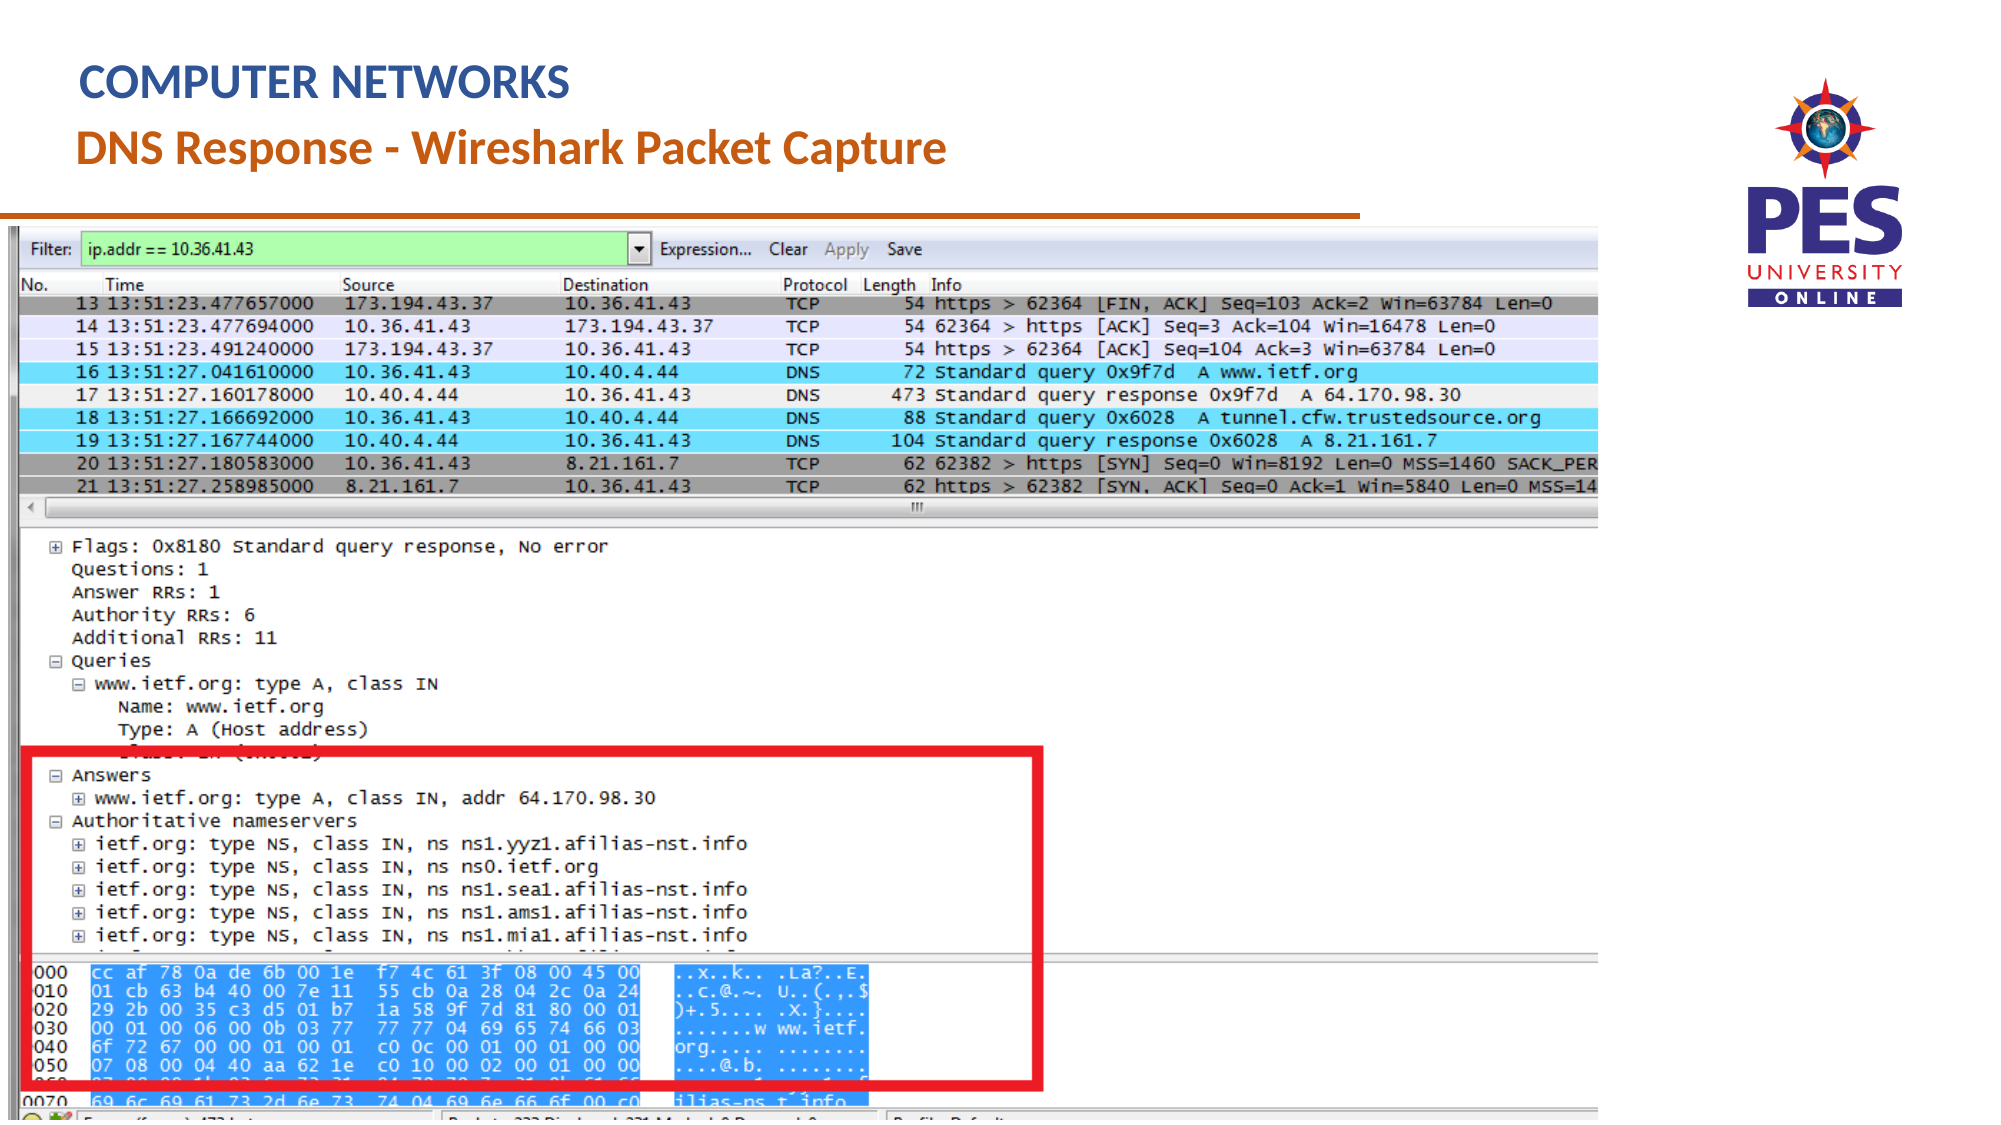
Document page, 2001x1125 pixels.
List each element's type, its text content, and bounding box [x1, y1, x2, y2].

picture [8, 225, 1599, 1120]
picture [1748, 76, 1902, 307]
text_box COMPUTER NETWORKS [64, 41, 1295, 106]
text_box DNS Response - Wireshark Packet Capture [60, 106, 1374, 182]
